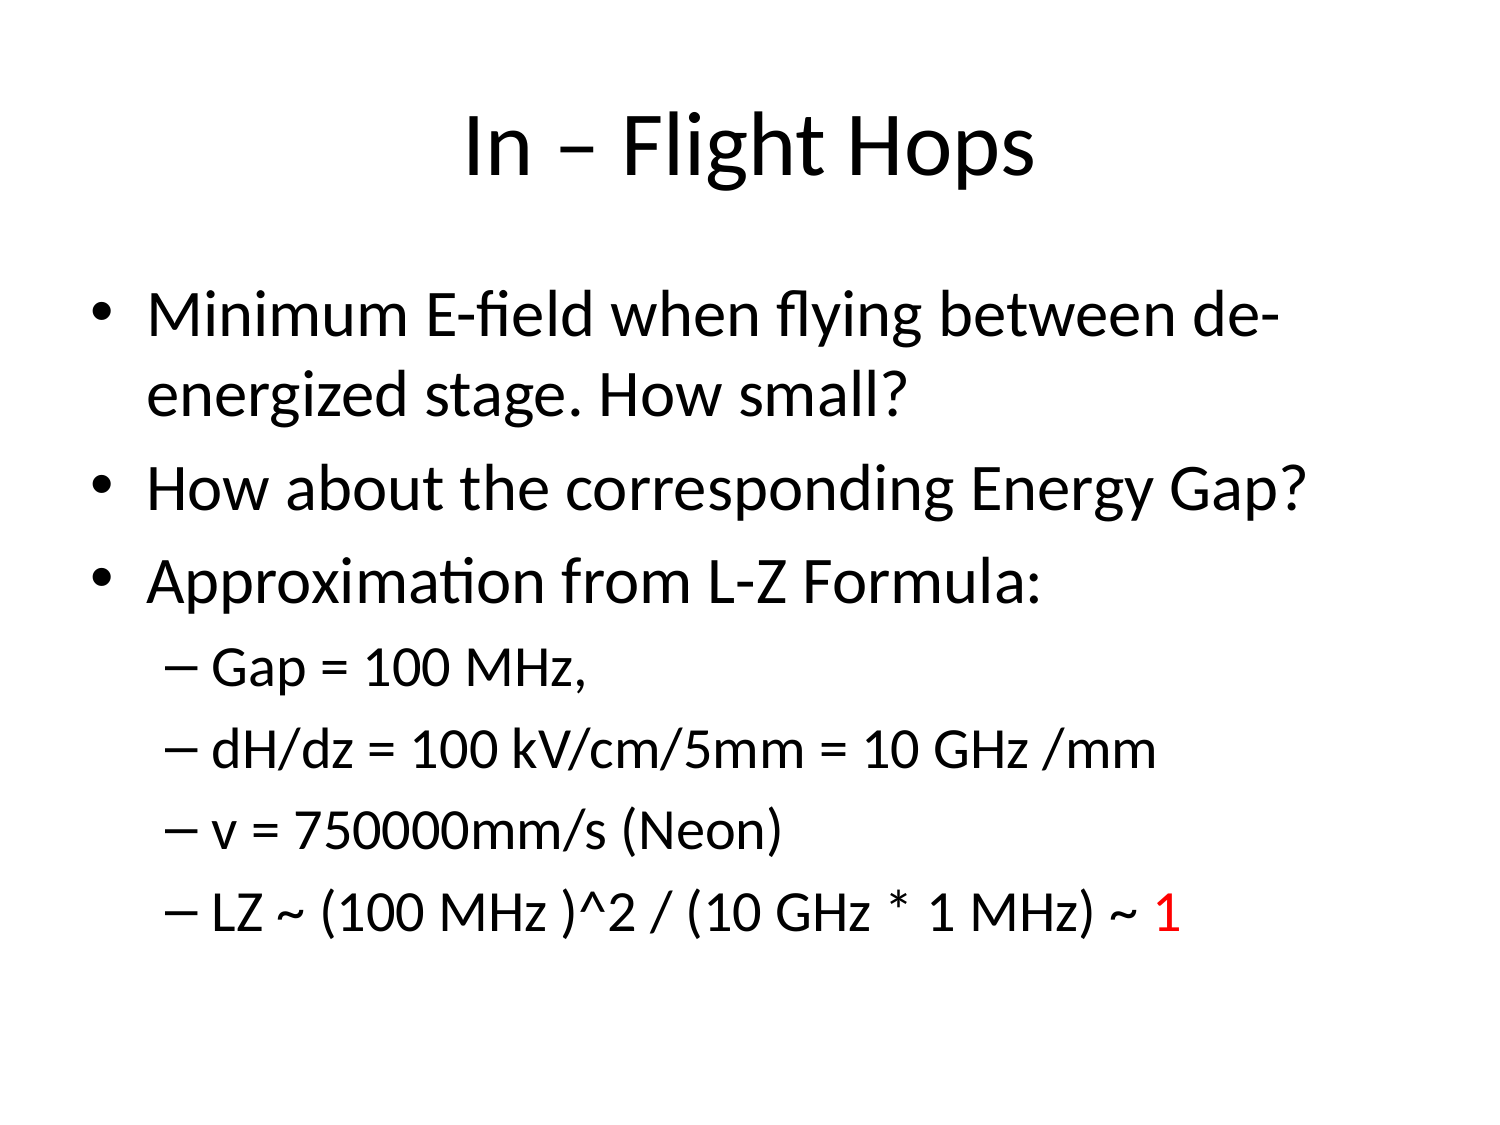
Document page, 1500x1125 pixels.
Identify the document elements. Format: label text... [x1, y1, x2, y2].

list Minimum E-field when flying between de-energized stage. How small? How about the corresponding Energy Gap? Approximation from L-Z Formula: Gap = 100 MHz, dH/dz = 100 kV/cm/5mm = 10 GHz /mm v = 750000mm/s (Neon) LZ ~ (100 MHz )^2 / (10 GHz * 1 MHz) ~ 1 [75, 262, 1425, 1005]
title In – Flight Hops [75, 45, 1425, 233]
